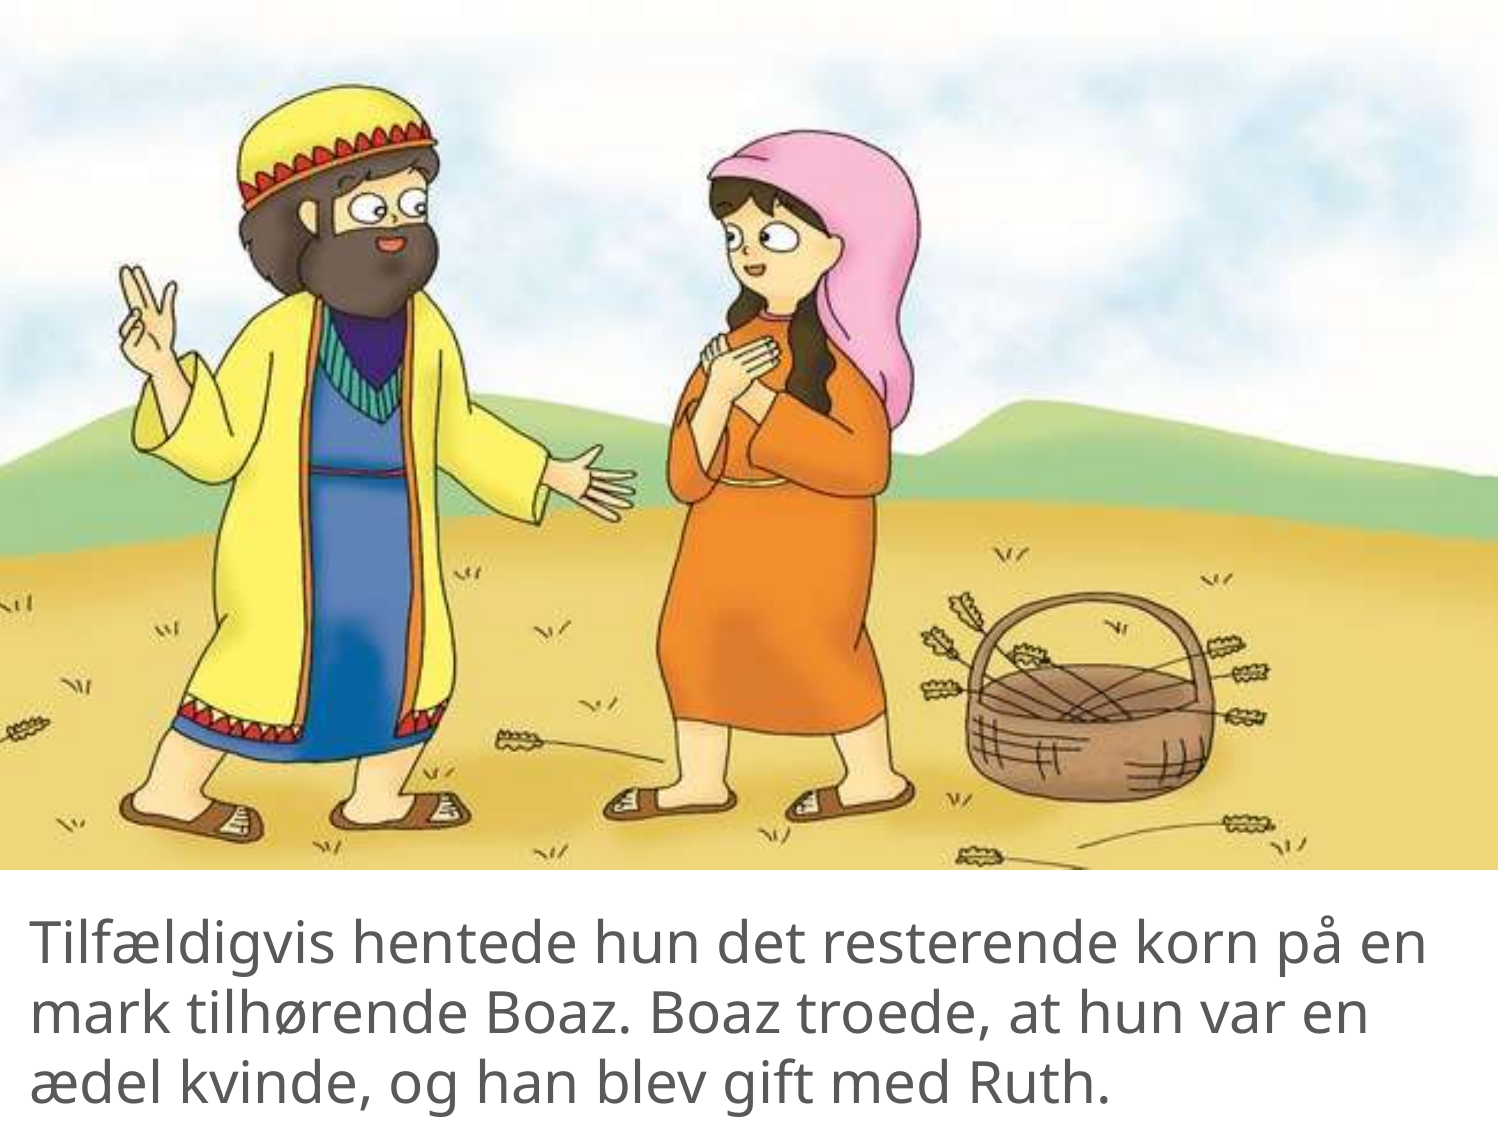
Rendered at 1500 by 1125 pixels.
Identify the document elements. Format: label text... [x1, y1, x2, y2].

text_box Tilfældigvis hentede hun det resterende korn på en mark tilhørende Boaz. Boaz troede, at hun var en ædel kvinde, og han blev gift med Ruth. [14, 897, 1500, 1123]
picture [0, 0, 1498, 870]
